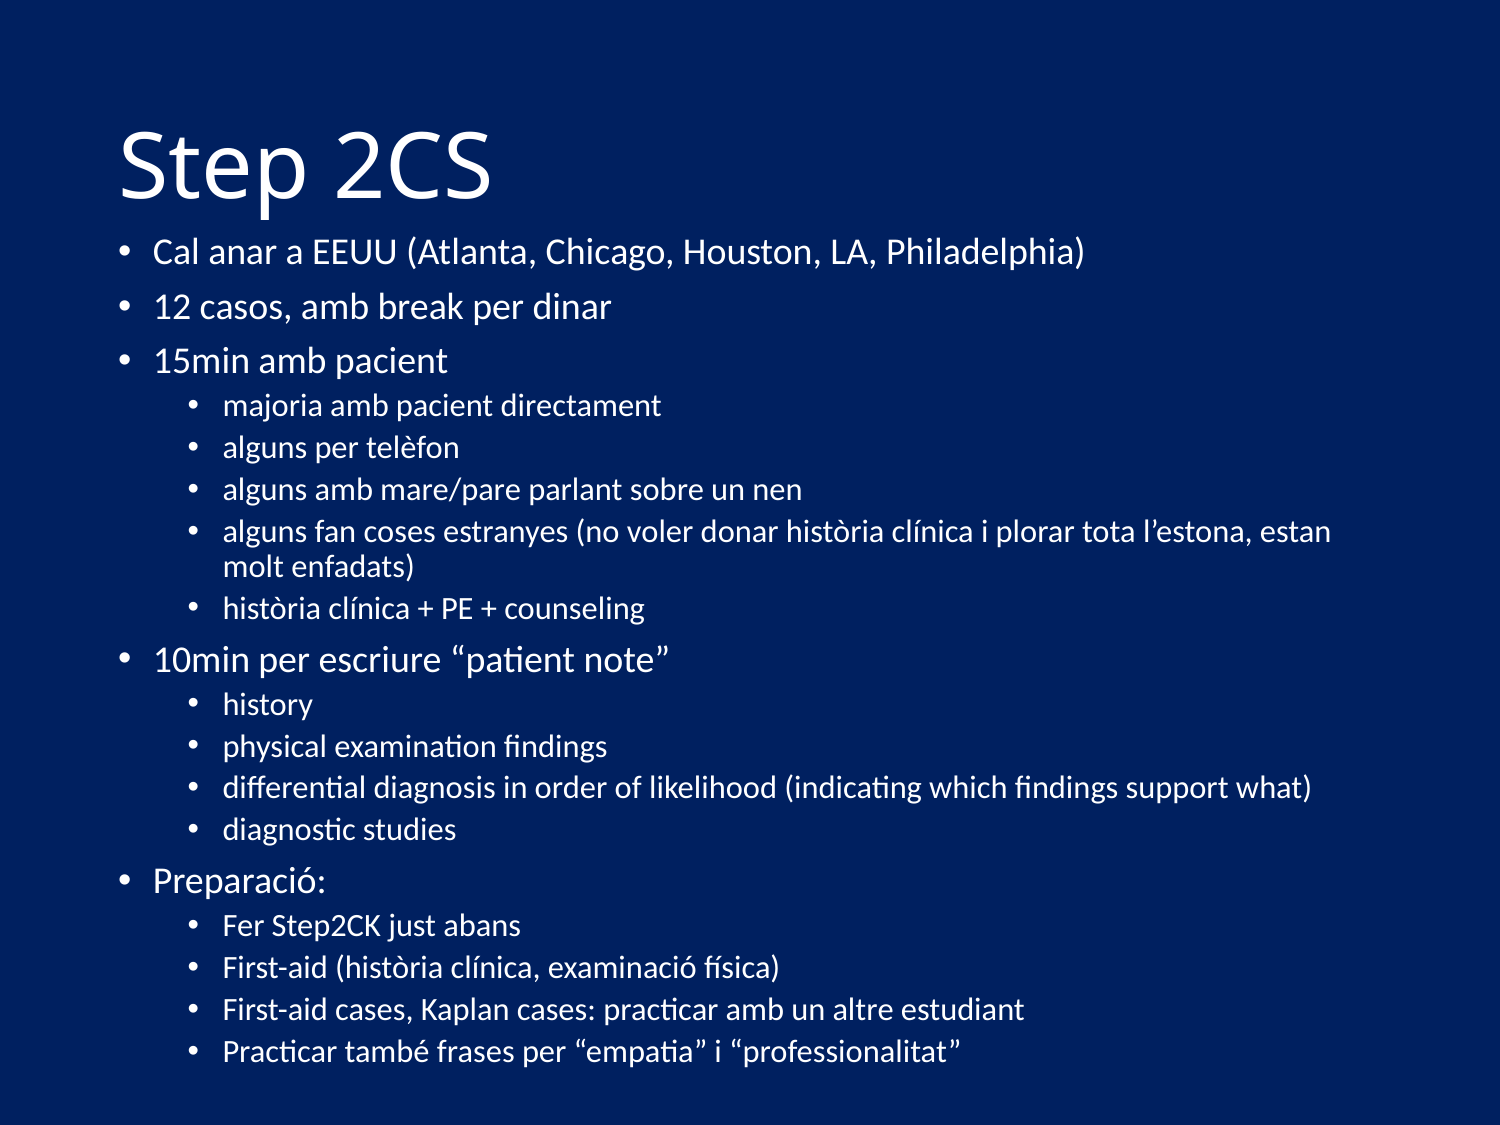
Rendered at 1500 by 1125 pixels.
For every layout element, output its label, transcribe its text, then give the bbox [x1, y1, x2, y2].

title Step 2CS [103, 59, 1397, 224]
list Cal anar a EEUU (Atlanta, Chicago, Houston, LA, Philadelphia) 12 casos, amb break per dinar 15min amb pacient majoria amb pacient directament alguns per telèfon alguns amb mare/pare parlant sobre un nen alguns fan coses estranyes (no voler donar història clínica i plorar tota l’estona, estan molt enfadats) història clínica + PE + counseling 10min per escriure “patient note” history physical examination findings differential diagnosis in order of likelihood (indicating which findings support what) diagnostic studies Preparació: Fer Step2CK just abans First-aid (història clínica, examinació física) First-aid cases, Kaplan cases: practicar amb un altre estudiant Practicar també frases per “empatia” i “professionalitat” [103, 224, 1397, 1082]
